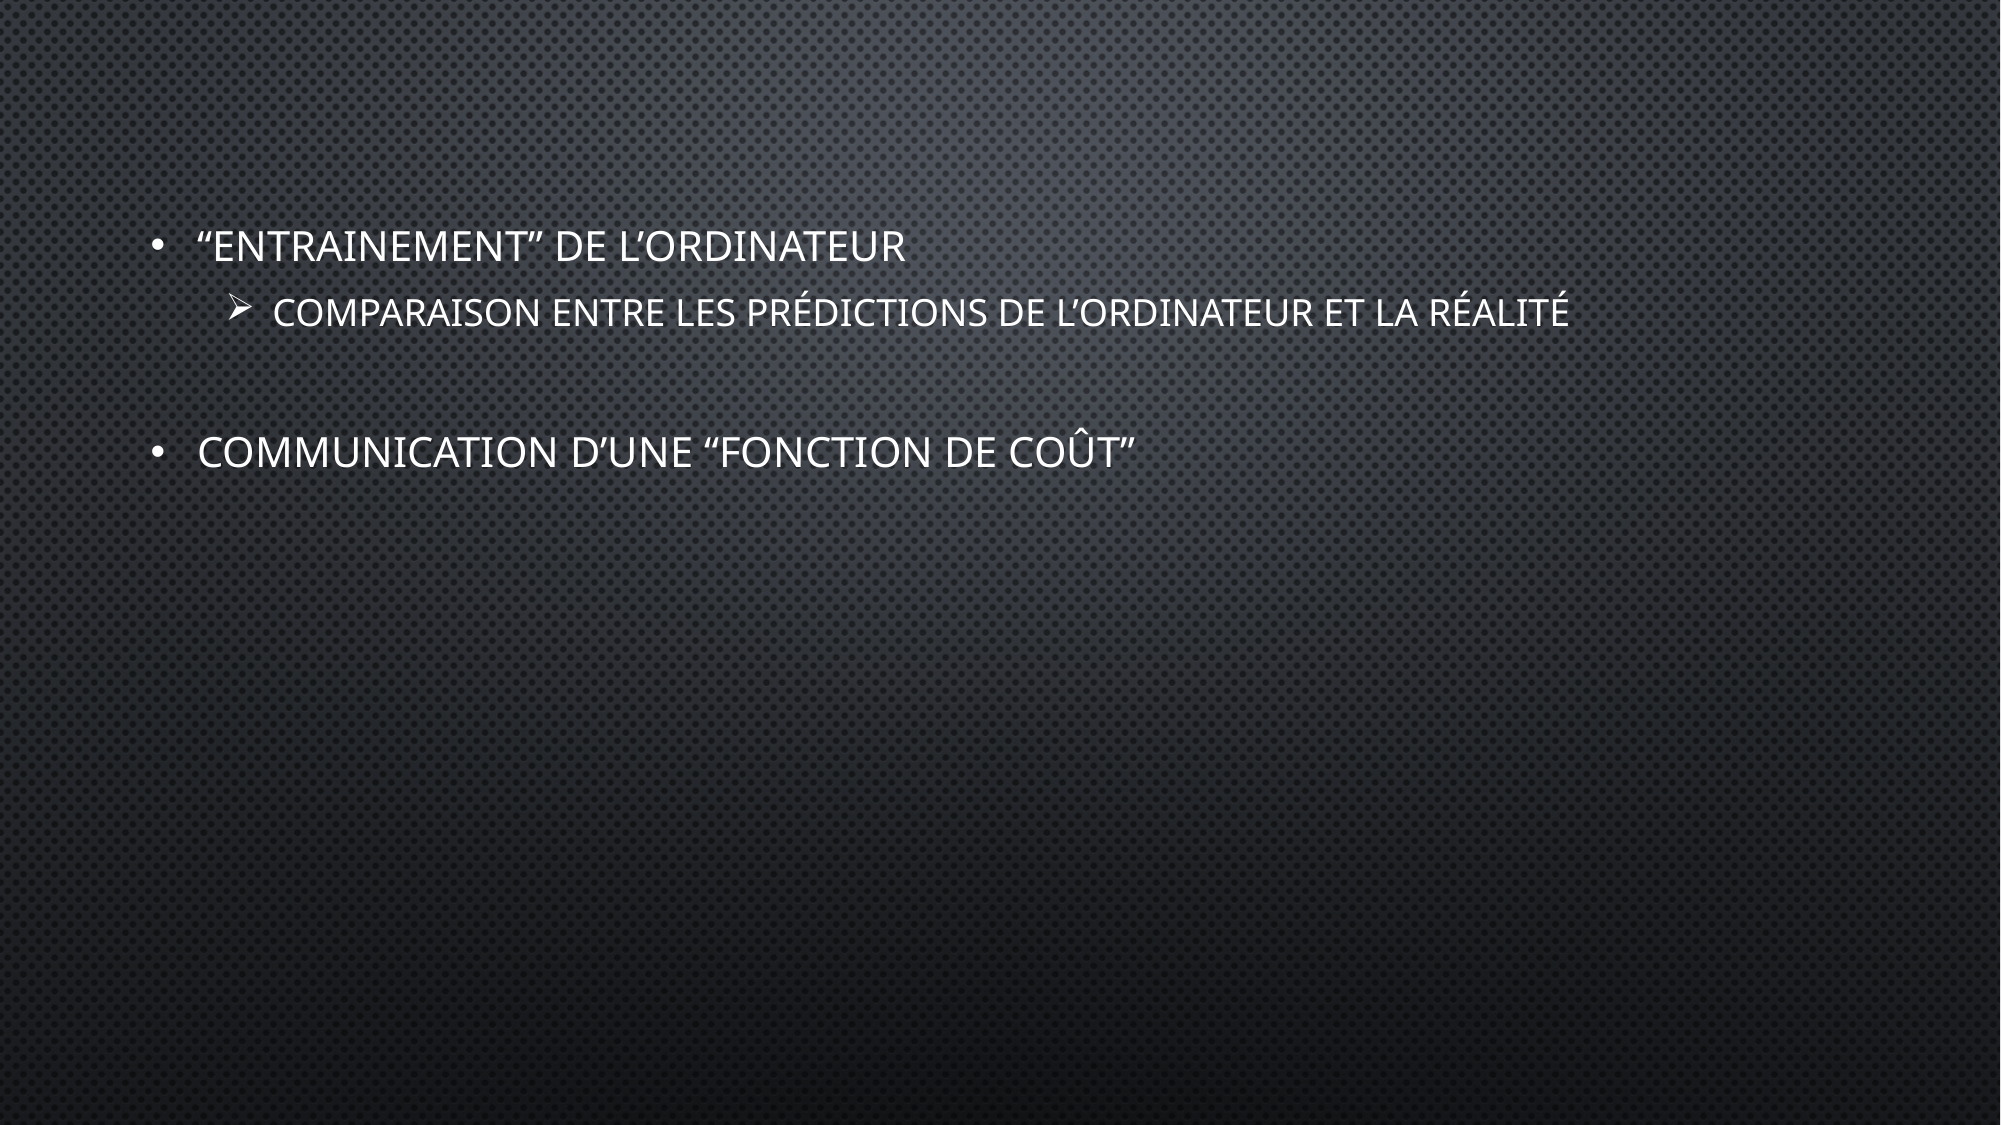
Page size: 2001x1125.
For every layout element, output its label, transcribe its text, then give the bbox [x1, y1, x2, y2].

list “entrainement” de l’ordinateur Comparaison entre les prédictions de l’ordinateur et la réalité Communication d’une “fonction de coût” [135, 141, 1826, 980]
